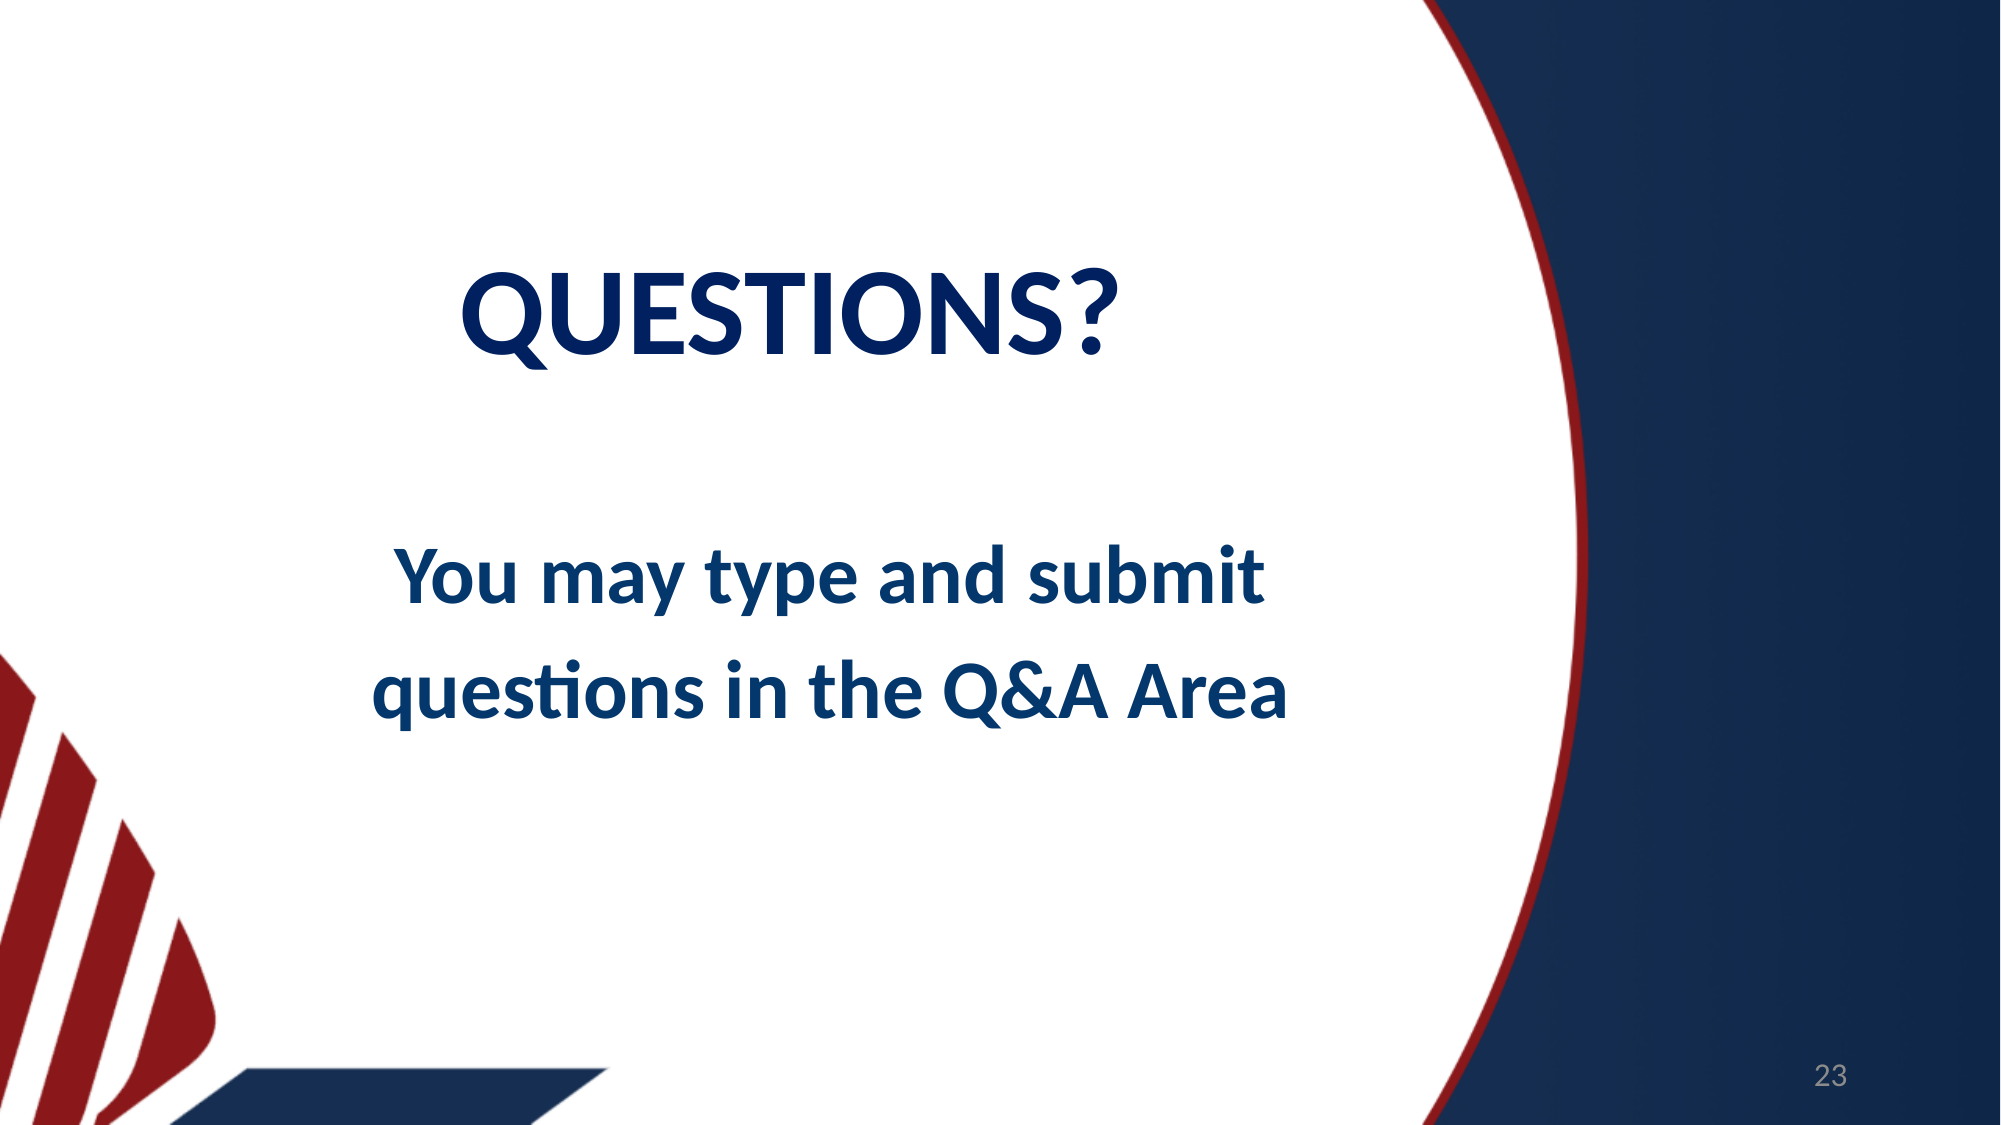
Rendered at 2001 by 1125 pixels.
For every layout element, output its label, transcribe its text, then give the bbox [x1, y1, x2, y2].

slide_number 23 [1412, 1042, 1863, 1103]
picture [0, 0, 2001, 1125]
text_box You may type and submit questions in the Q&A Area [330, 498, 1331, 743]
title QUESTIONS? [167, 200, 1417, 390]
